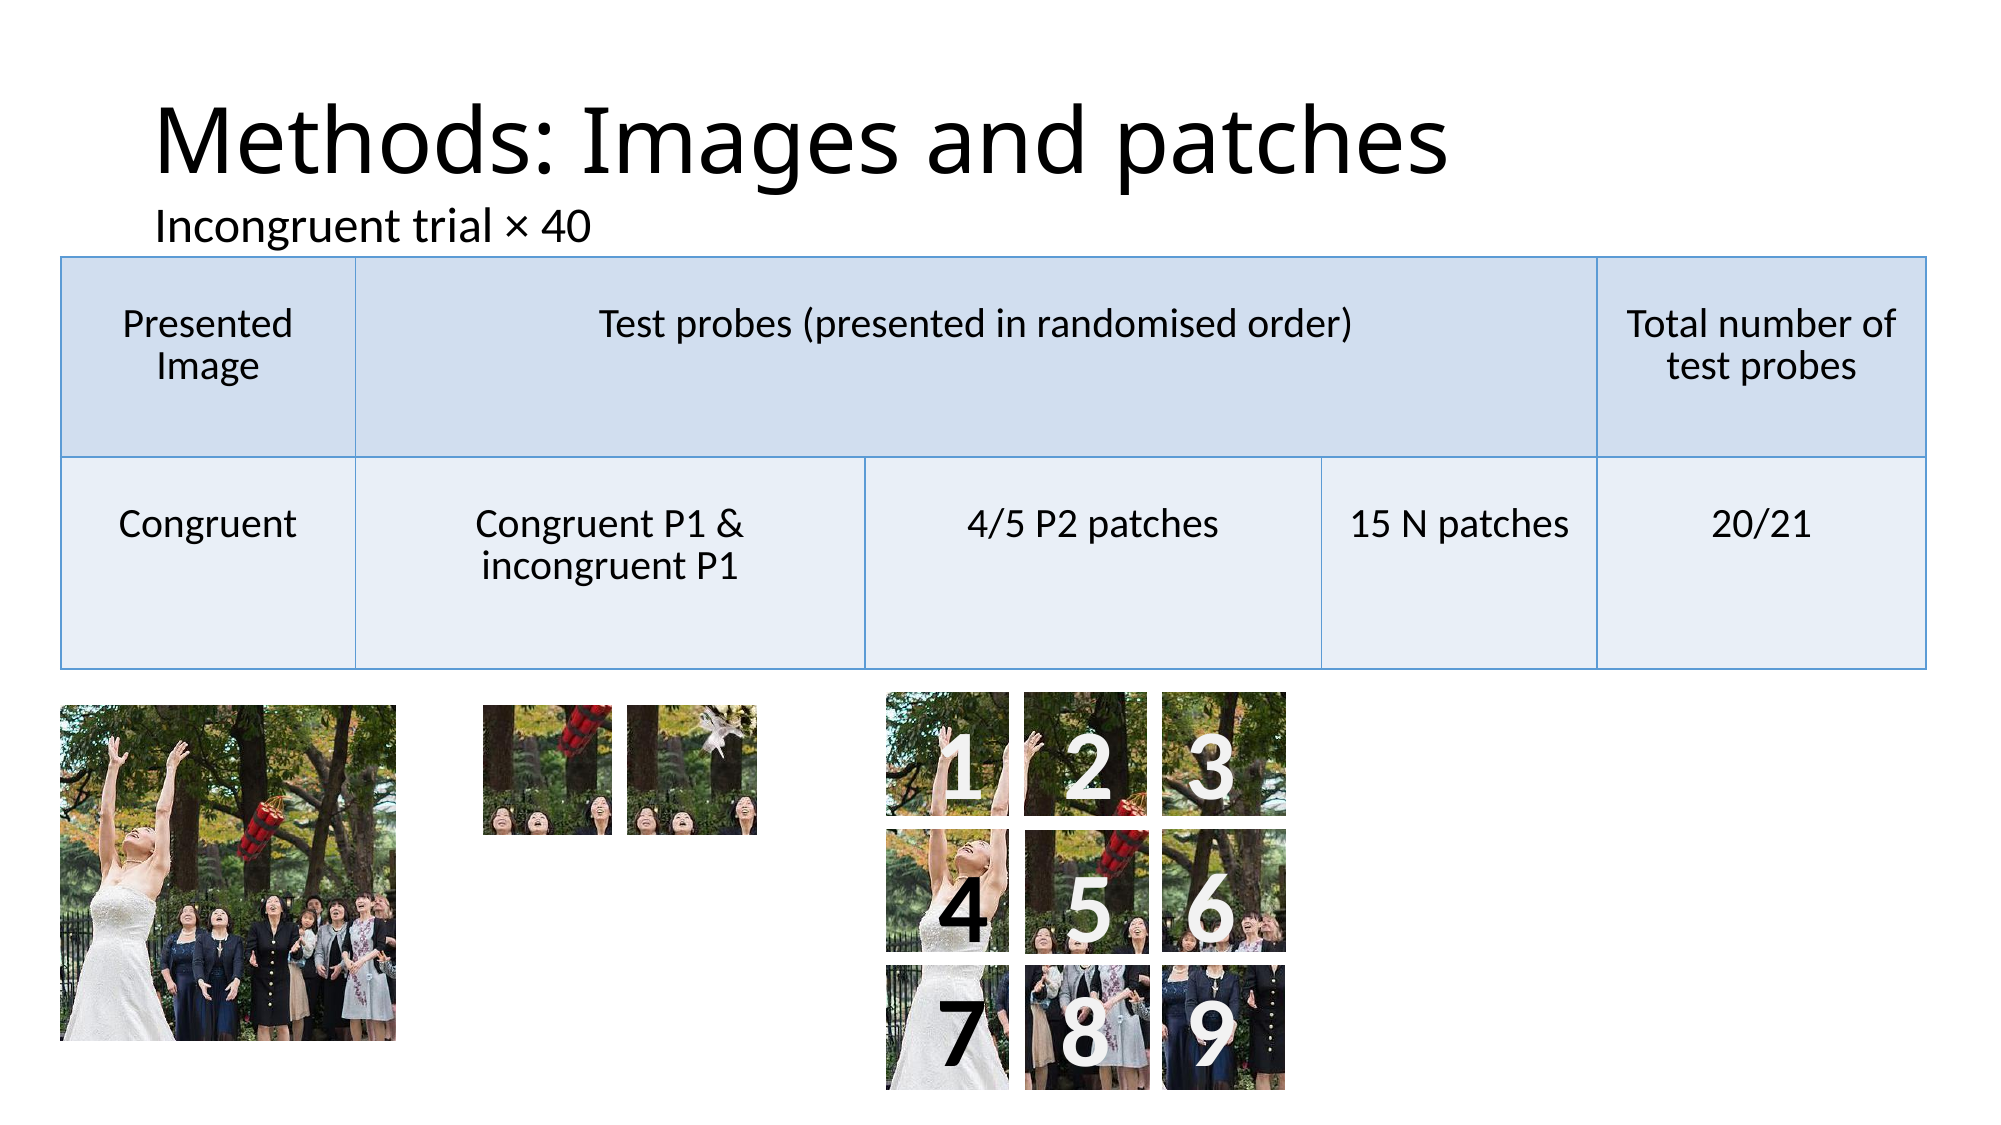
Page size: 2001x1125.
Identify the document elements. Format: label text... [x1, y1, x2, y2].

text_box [919, 692, 1252, 1009]
table_cell Congruent P1 & incongruent P1 [356, 458, 864, 668]
table_cell 20/21 [1598, 458, 1925, 668]
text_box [886, 692, 1286, 1090]
table_cell 15 N patches [1322, 458, 1596, 668]
picture [60, 705, 396, 1041]
table_header Test probes (presented in randomised order) [356, 258, 1596, 456]
table_header Presented Image [62, 258, 355, 456]
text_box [483, 705, 757, 835]
table_cell Congruent [62, 458, 355, 668]
text_box Incongruent trial × 40 [139, 185, 607, 256]
title Methods: Images and patches [137, 35, 1863, 253]
table_header Total number of test probes [1598, 258, 1925, 456]
table_cell 4/5 P2 patches [866, 458, 1321, 668]
